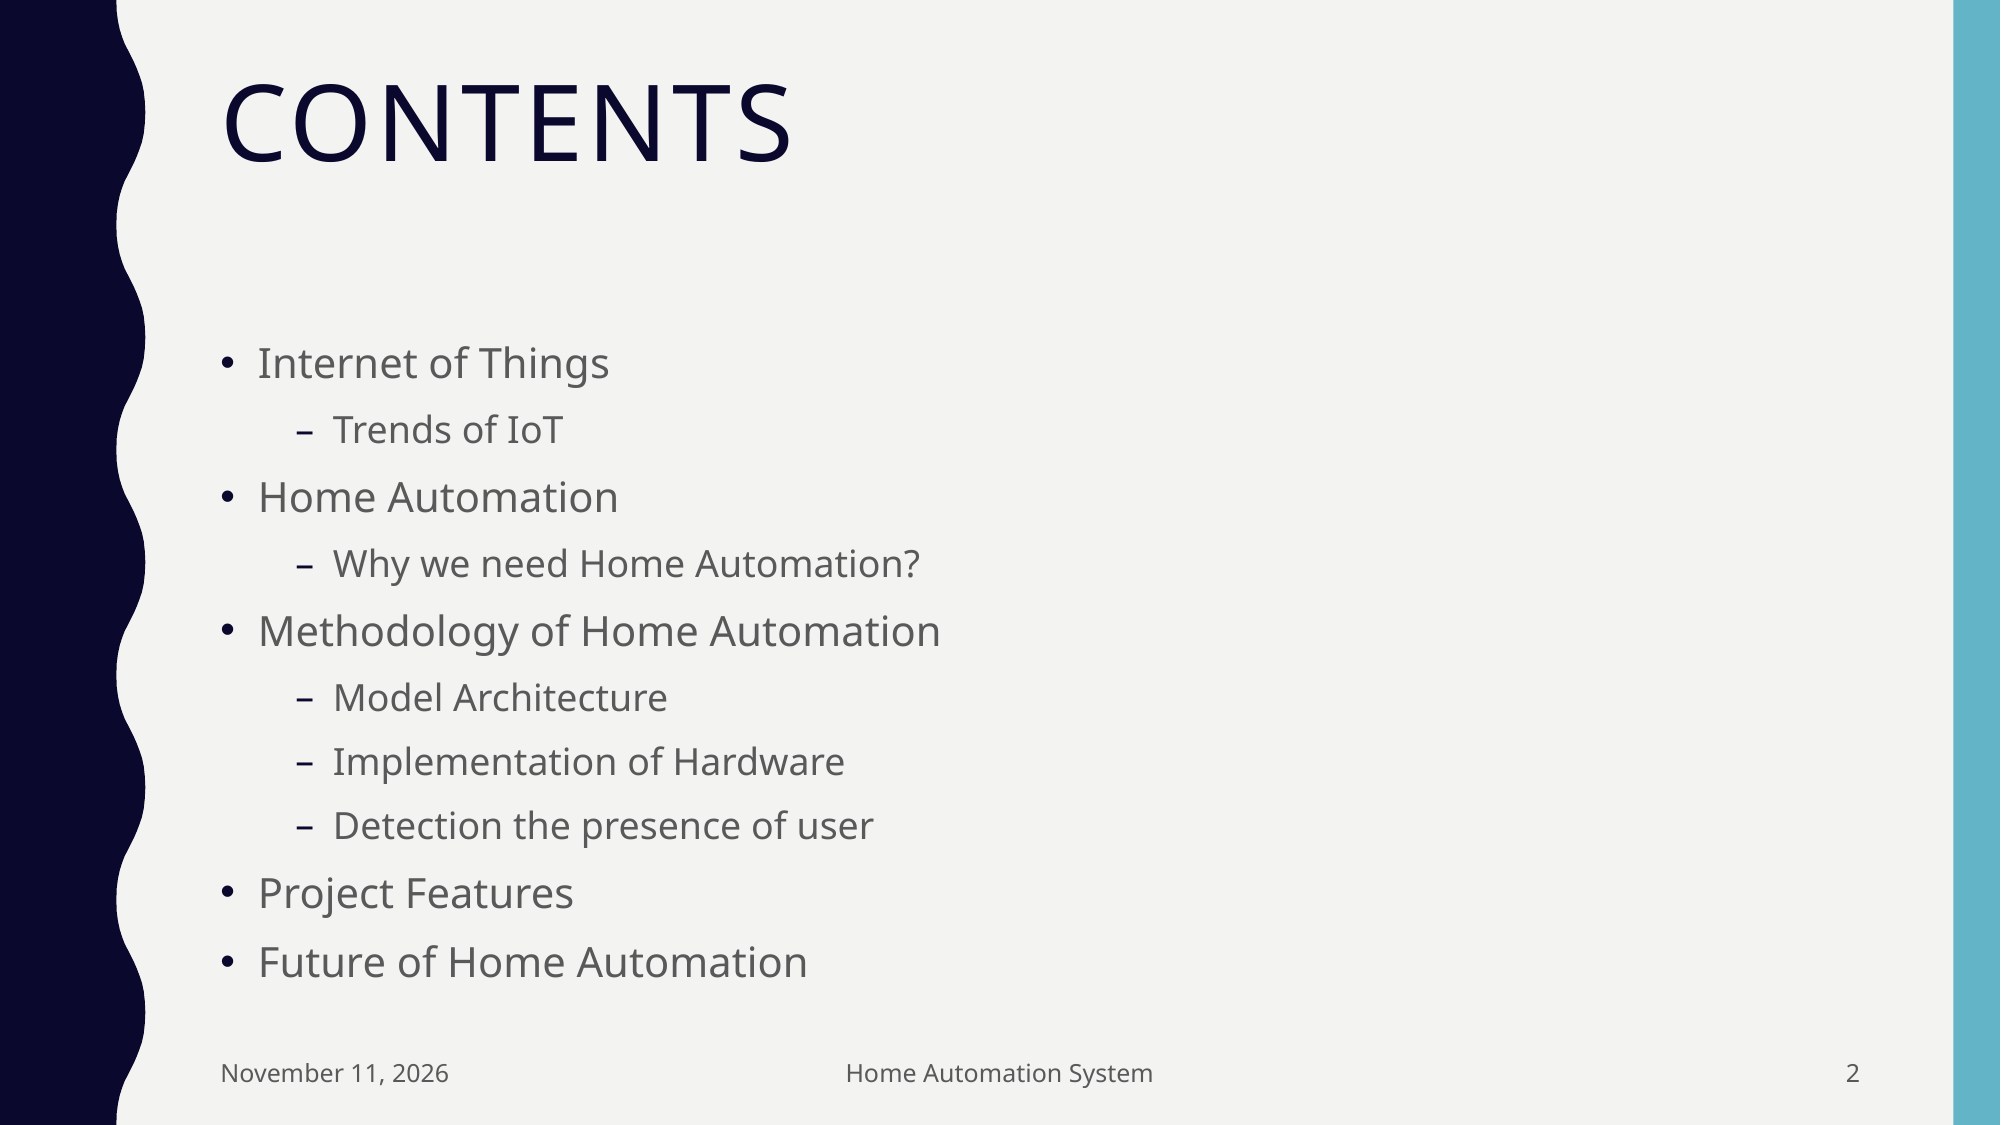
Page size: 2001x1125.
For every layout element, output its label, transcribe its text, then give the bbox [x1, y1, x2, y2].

title Contents [205, 62, 1875, 194]
slide_number 2 [1412, 1045, 1875, 1103]
footer Home Automation System [662, 1045, 1338, 1103]
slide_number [205, 1045, 588, 1103]
list Internet of Things Trends of IoT Home Automation Why we need Home Automation? Methodology of Home Automation Model Architecture Implementation of Hardware Detection the presence of user Project Features Future of Home Automation [205, 324, 1875, 1000]
